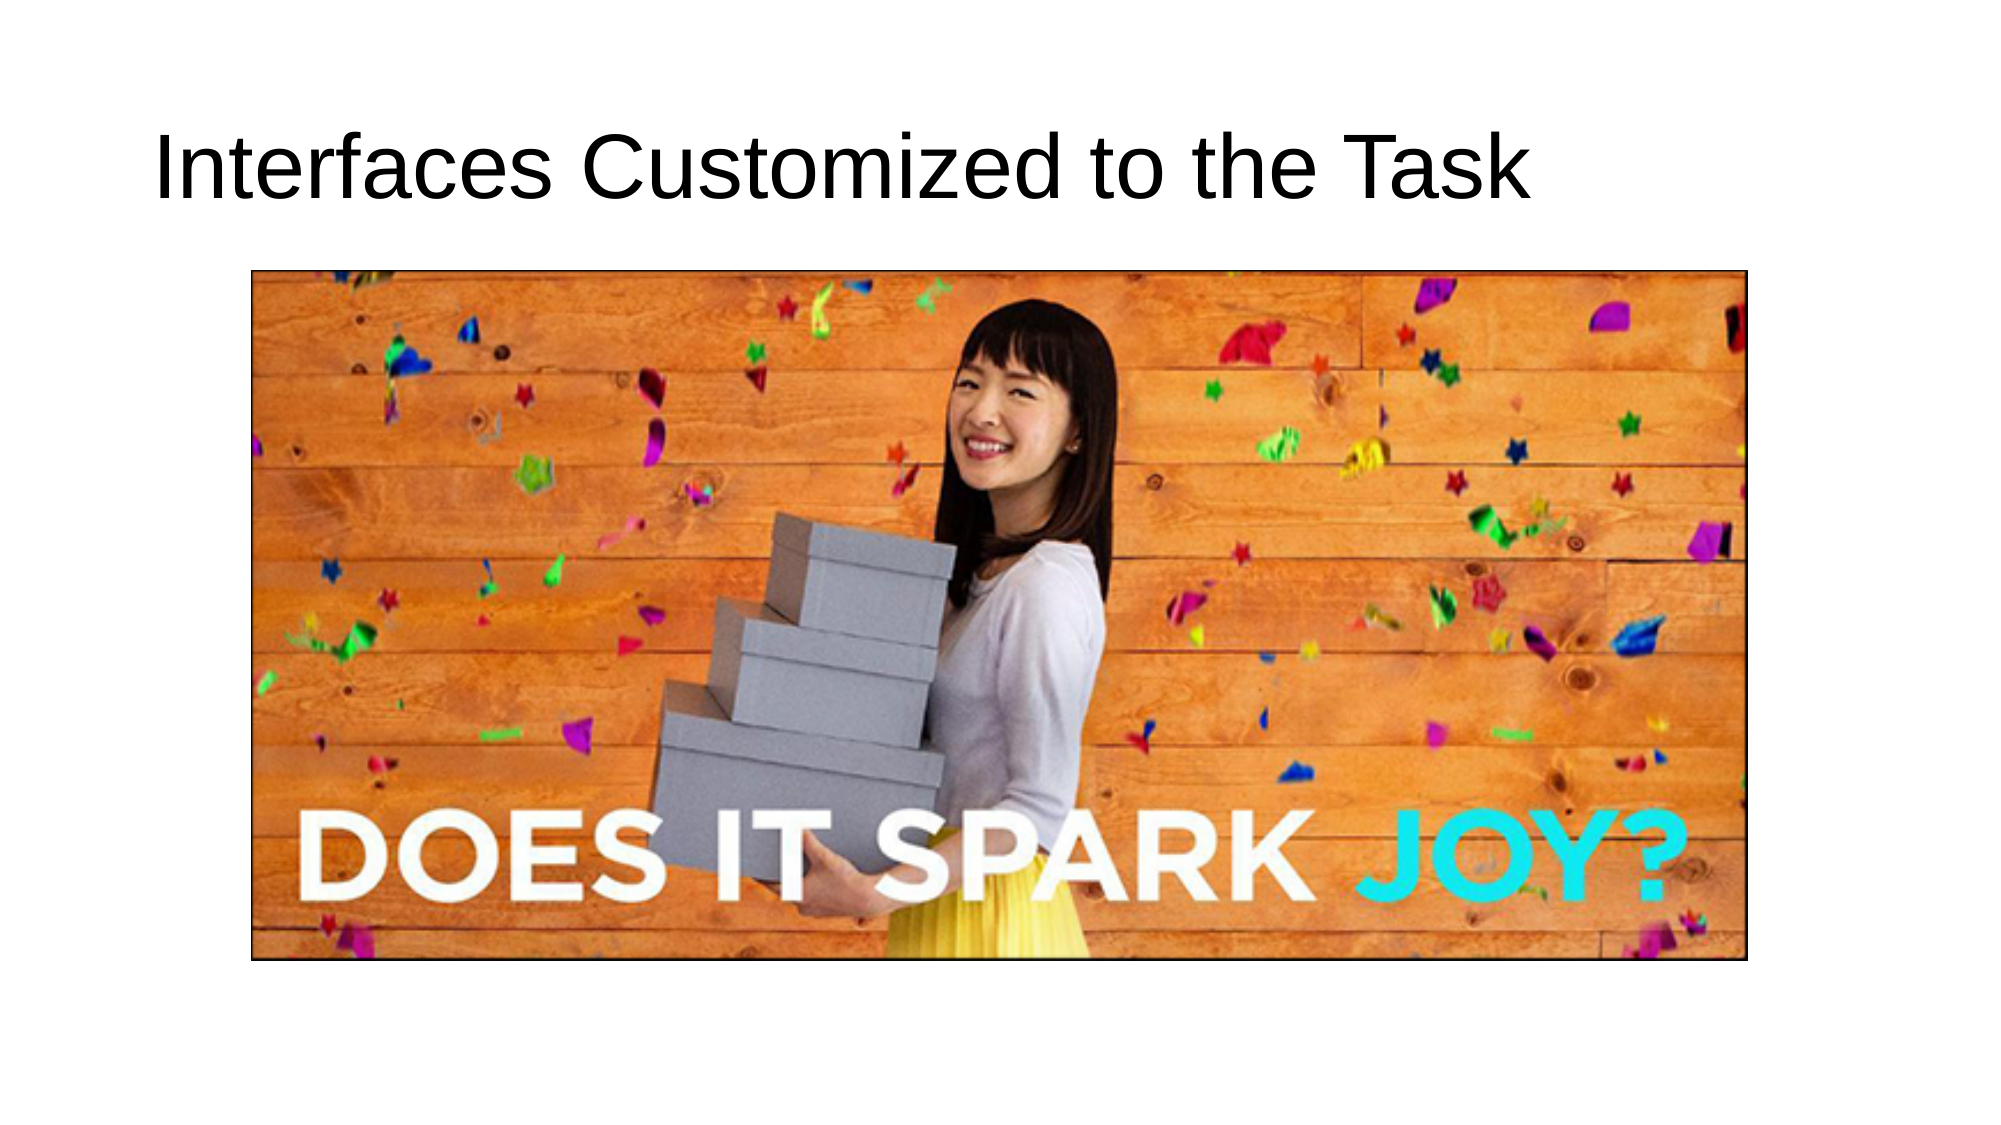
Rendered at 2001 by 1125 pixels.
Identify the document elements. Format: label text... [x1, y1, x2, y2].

picture [251, 270, 1748, 961]
title Interfaces Customized to the Task [137, 59, 1863, 278]
